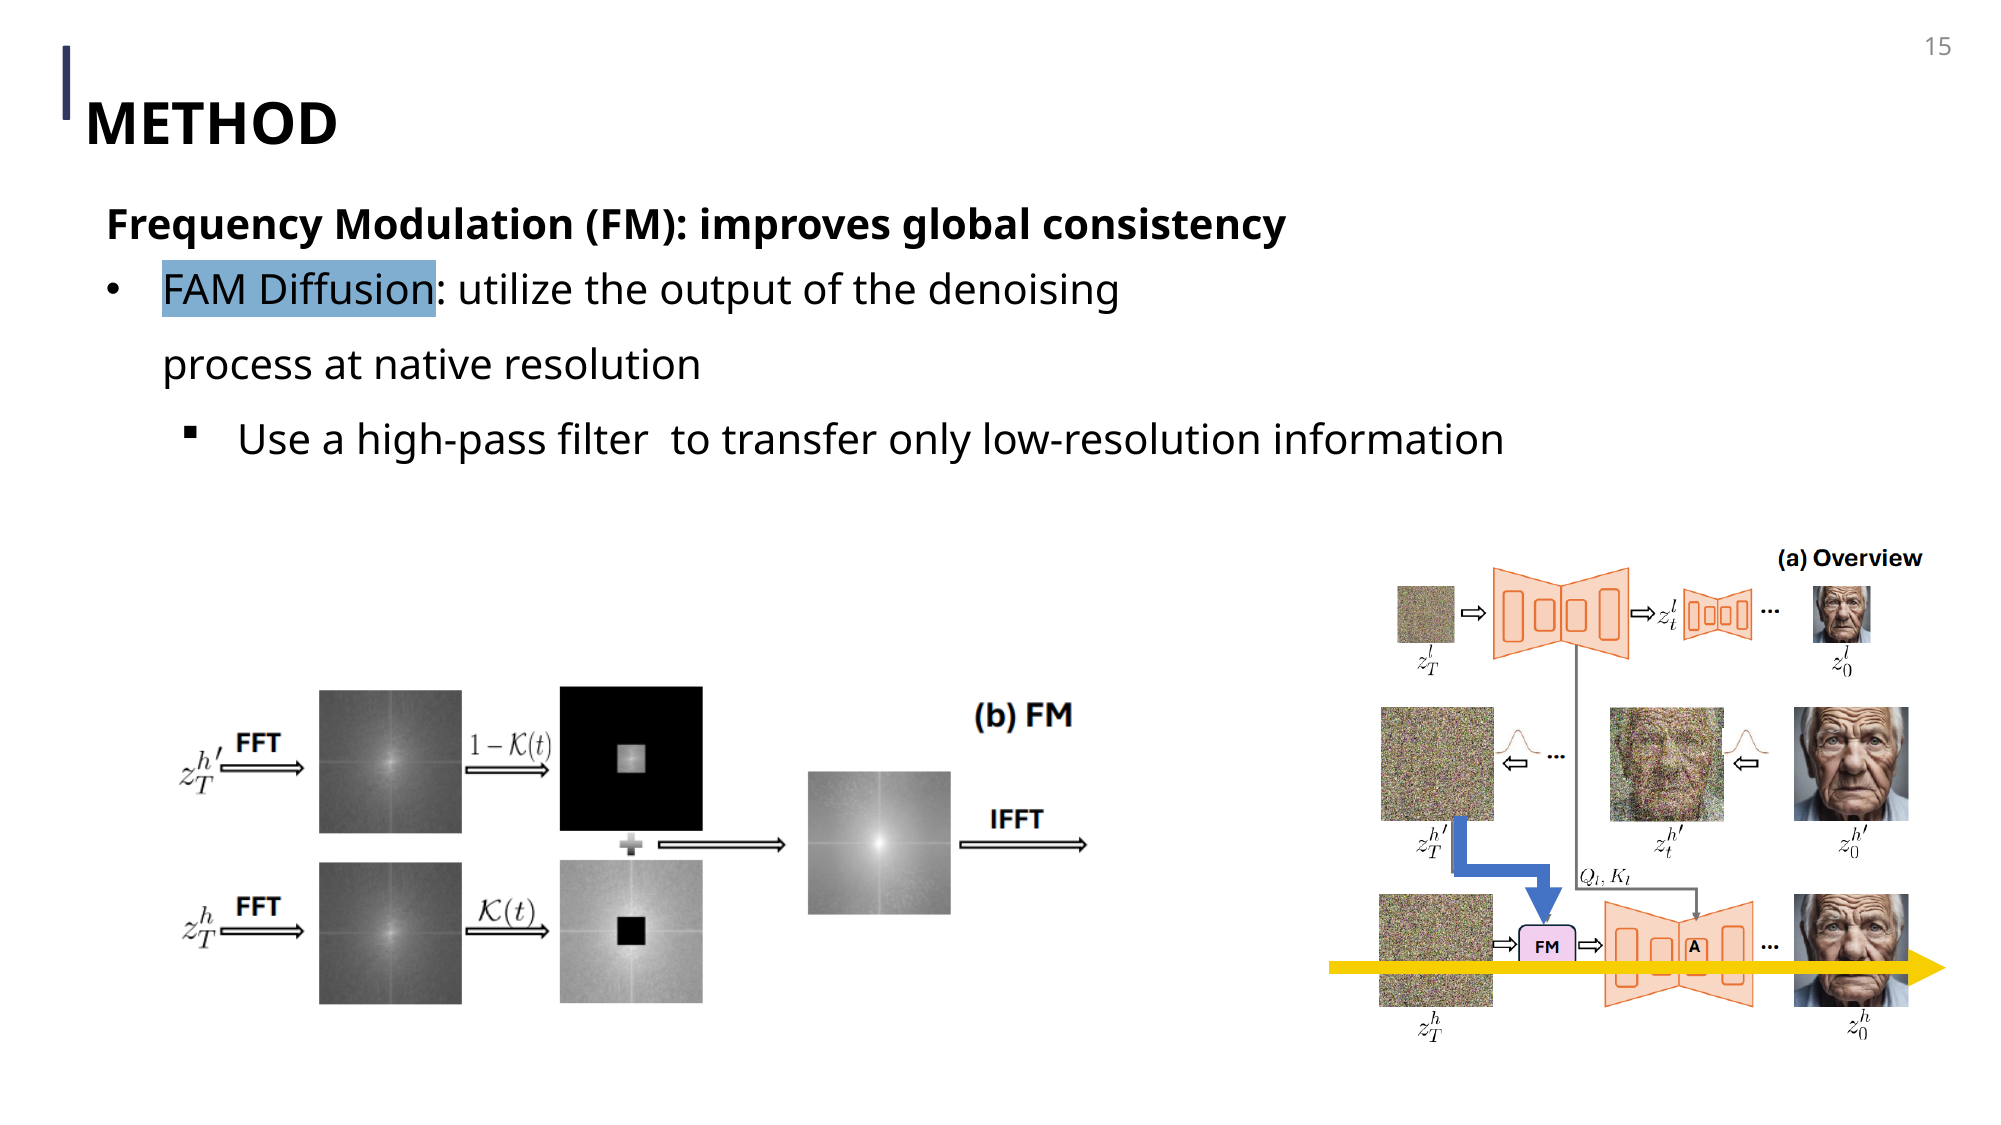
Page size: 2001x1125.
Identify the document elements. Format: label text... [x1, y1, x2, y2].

slide_number 15 [1517, 17, 1968, 78]
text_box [1328, 537, 1947, 1053]
picture [174, 643, 1130, 1019]
text_box Frequency Modulation (FM): improves global consistency [91, 90, 1655, 256]
